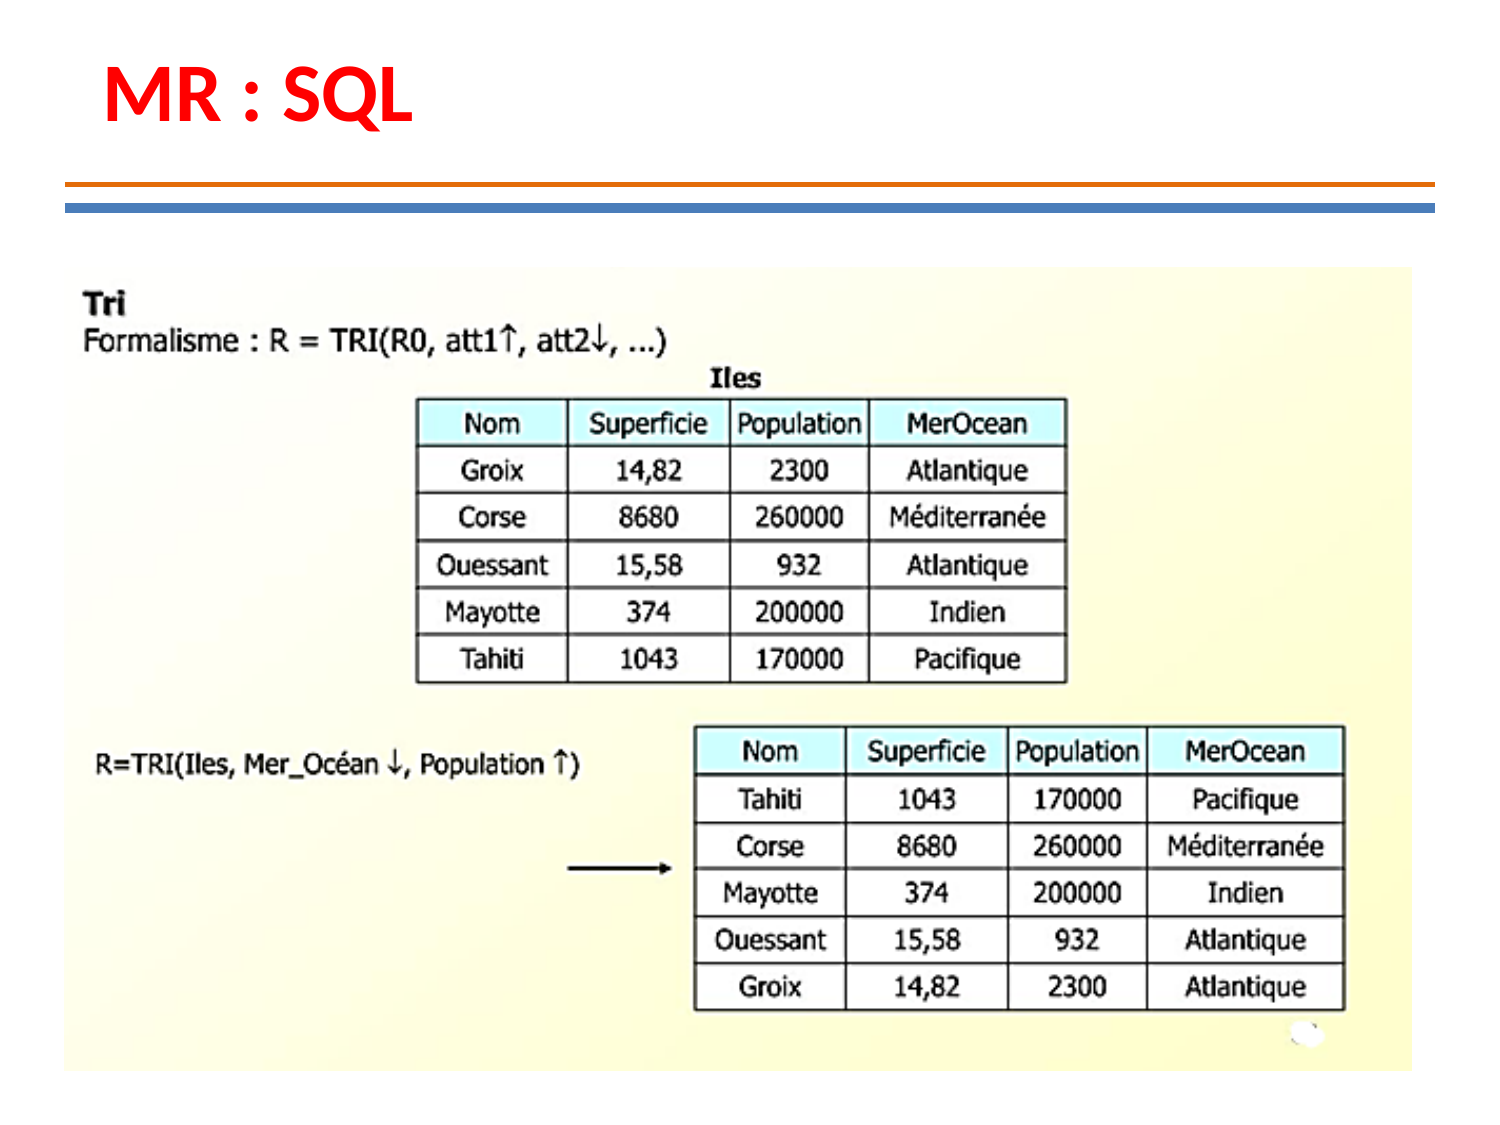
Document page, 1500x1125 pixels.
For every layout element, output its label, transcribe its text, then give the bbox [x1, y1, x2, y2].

picture [64, 266, 1412, 1071]
text_box MR : SQL [87, 30, 1435, 146]
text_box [64, 184, 1436, 209]
